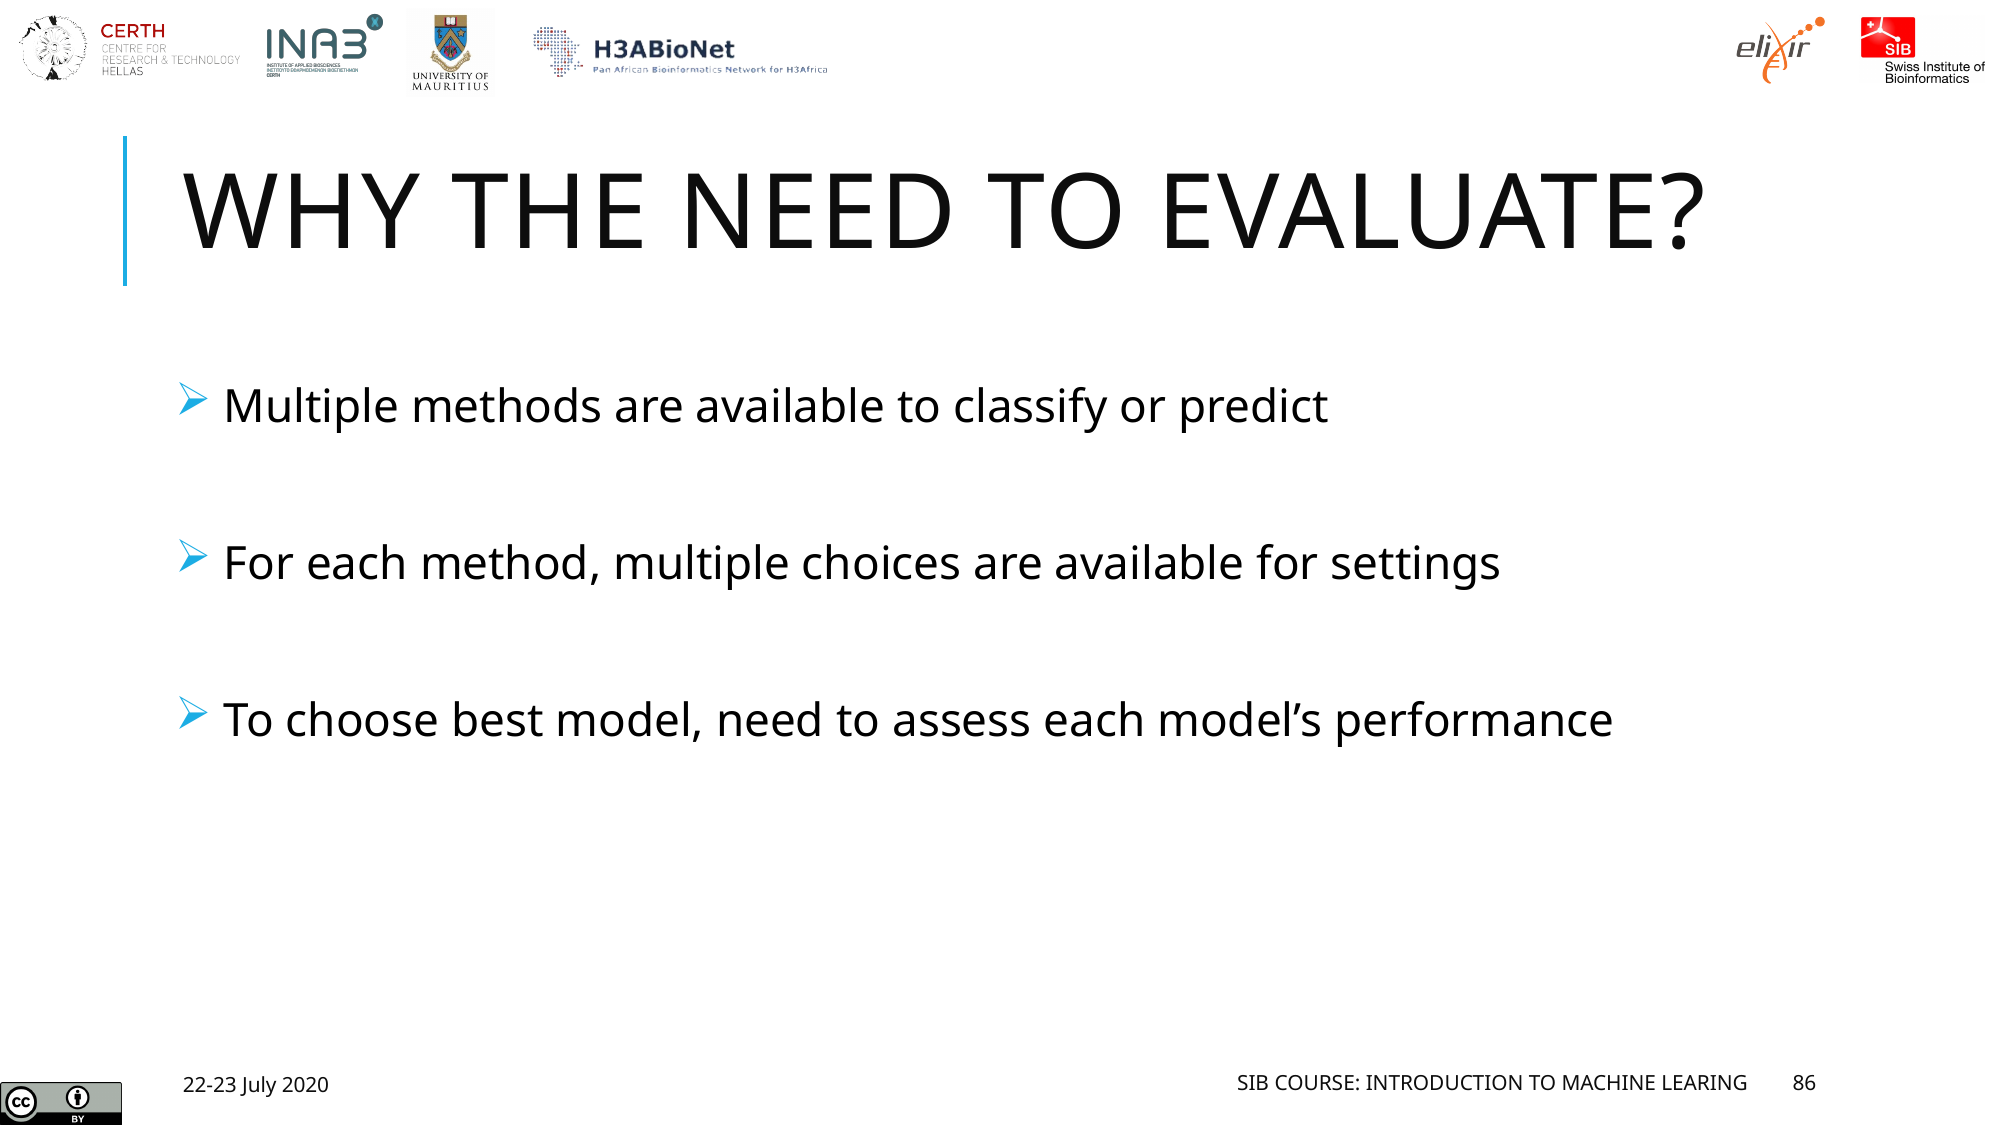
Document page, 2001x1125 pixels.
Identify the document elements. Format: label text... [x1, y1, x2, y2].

title Why the need to evaluate? [168, 96, 1763, 342]
picture [0, 1082, 122, 1125]
picture [1731, 13, 1825, 85]
picture [529, 23, 834, 81]
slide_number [168, 1061, 522, 1107]
slide_number 86 [1777, 1061, 1938, 1107]
picture [19, 15, 240, 81]
picture [406, 8, 495, 96]
picture [1859, 15, 1985, 83]
footer SIB Course: Introduction to Machine Learing [794, 1061, 1763, 1107]
list Multiple methods are available to classify or predict For each method, multiple choices are available for settings To choose best model, need to assess each model’s performance [168, 375, 1763, 1035]
picture [261, 7, 385, 81]
